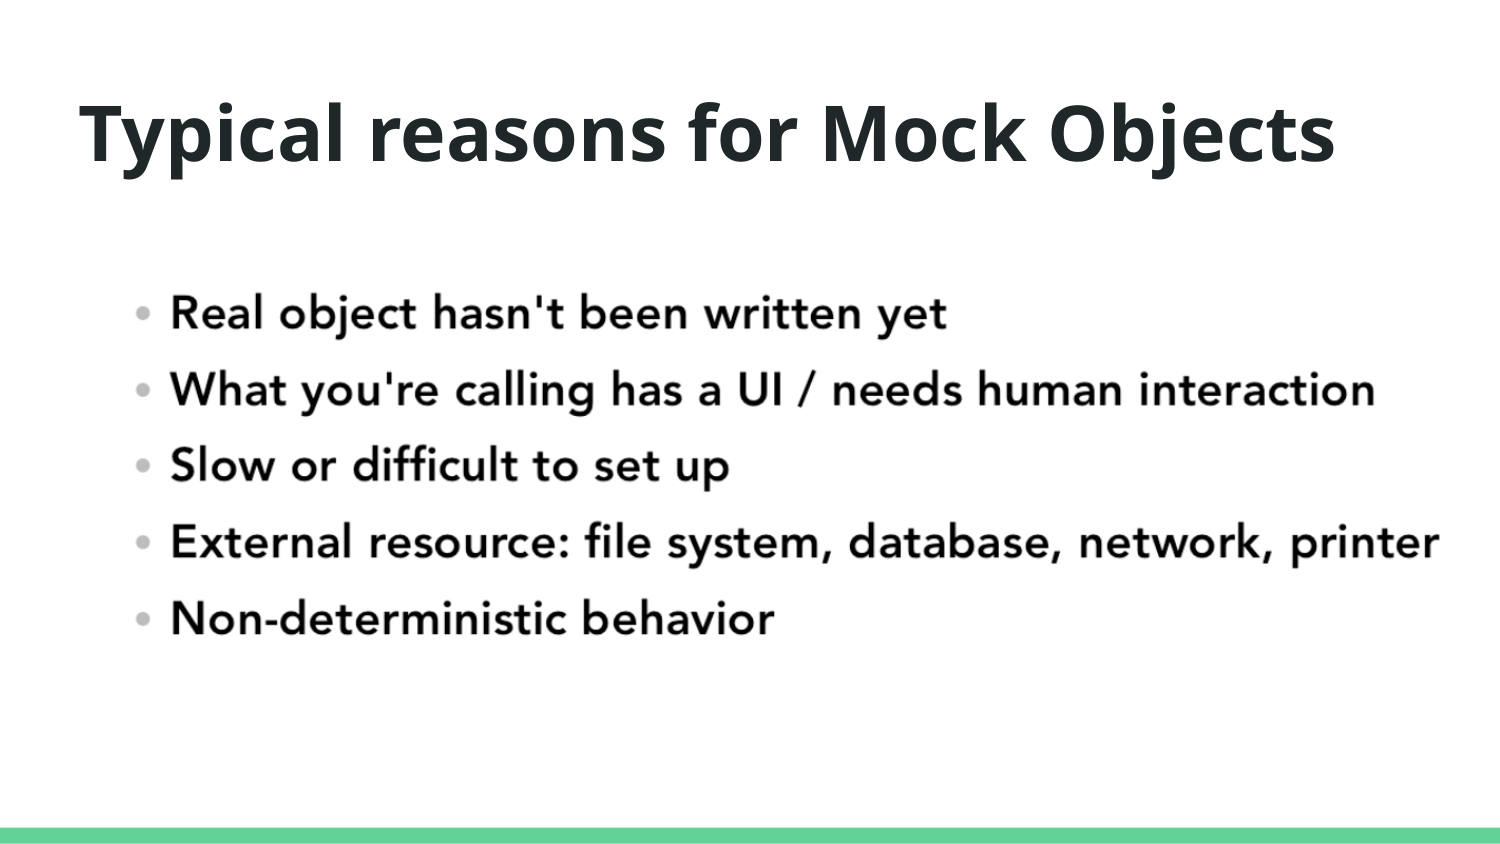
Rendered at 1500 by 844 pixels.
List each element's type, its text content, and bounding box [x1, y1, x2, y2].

title Typical reasons for Mock Objects [63, 69, 1462, 164]
picture [103, 260, 1462, 669]
